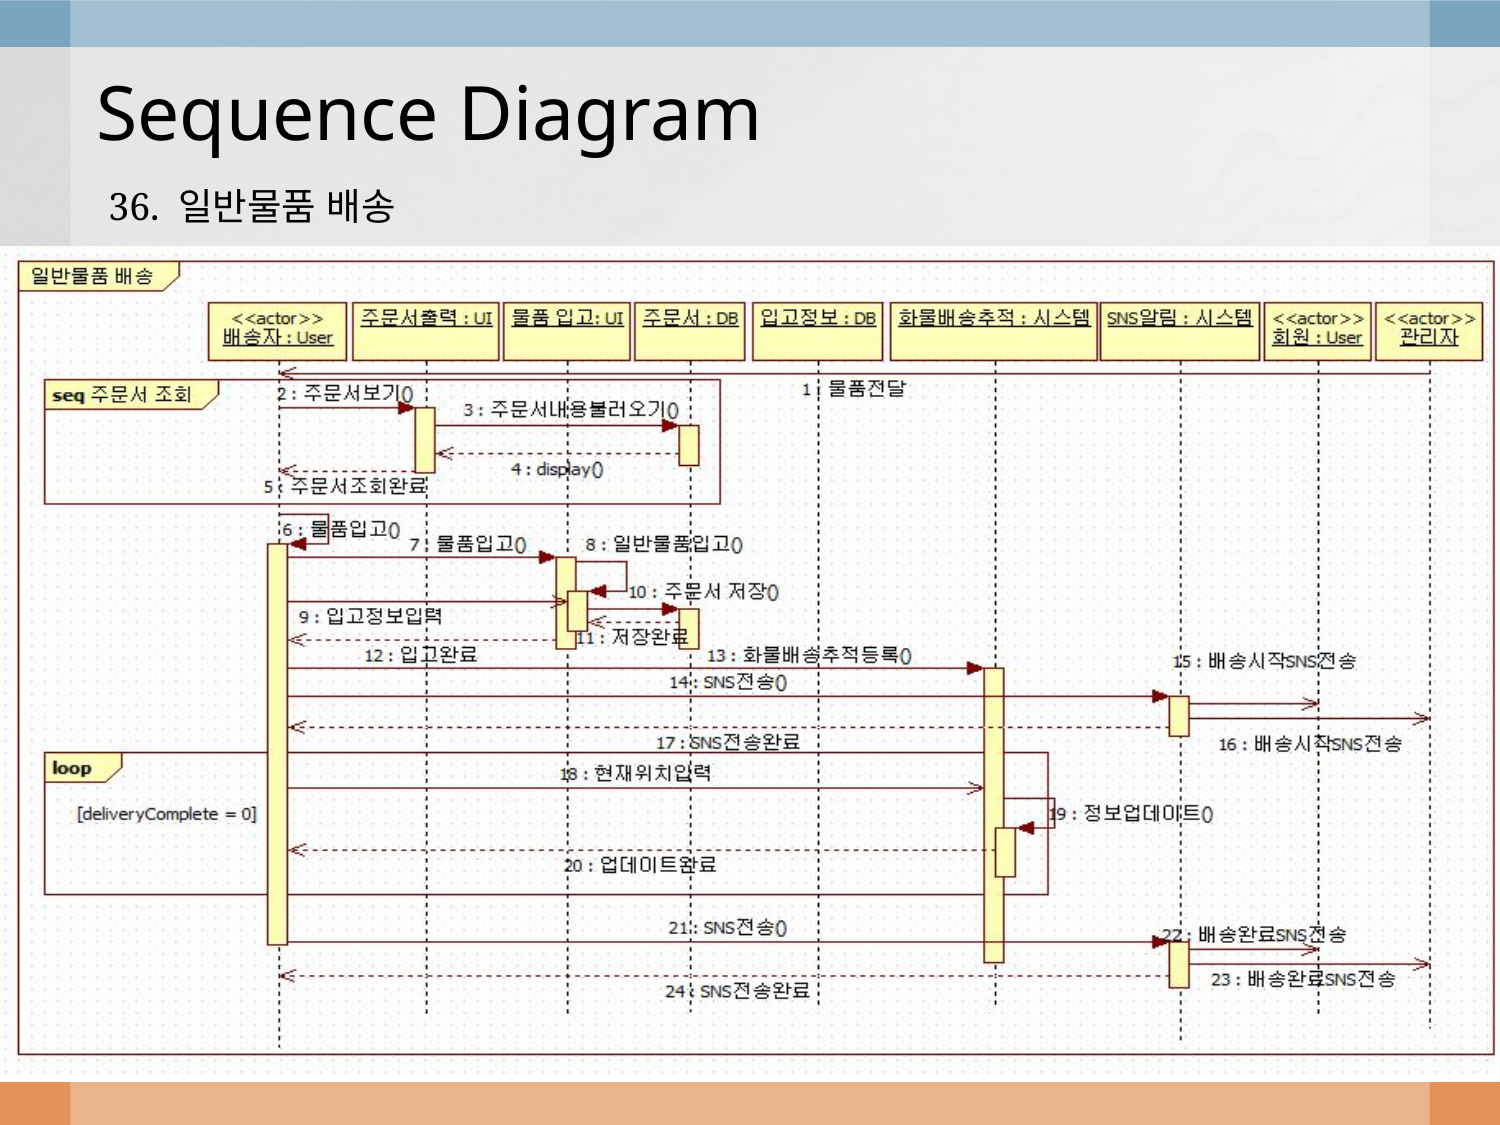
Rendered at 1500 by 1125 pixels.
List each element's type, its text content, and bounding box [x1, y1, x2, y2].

text_box Sequence Diagram [81, 58, 1418, 164]
text_box 36. 일반물품 배송 [93, 175, 1114, 236]
picture [0, 246, 1500, 1082]
